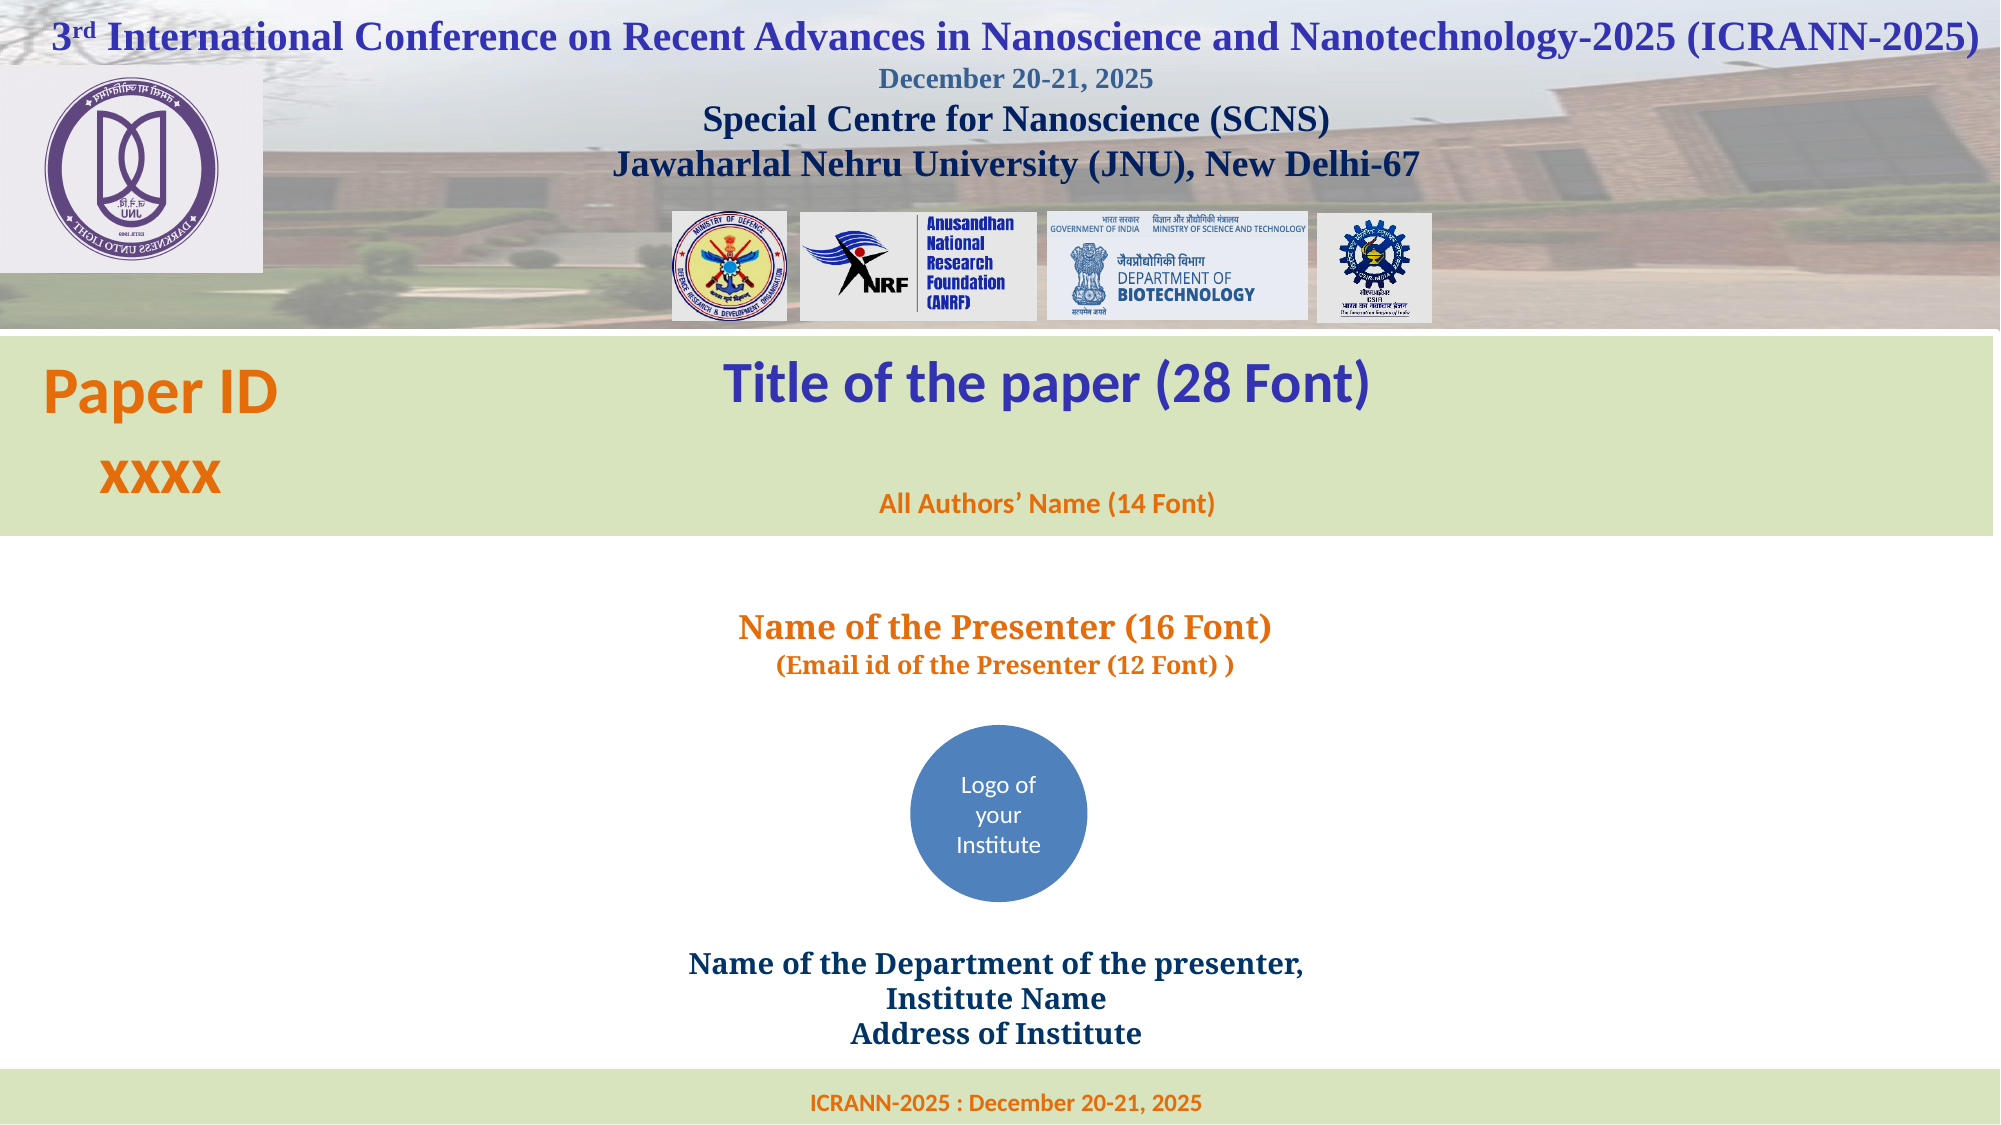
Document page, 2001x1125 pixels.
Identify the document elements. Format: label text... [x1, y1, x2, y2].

picture [0, 0, 2000, 338]
text_box Logo of your Institute [908, 722, 1090, 905]
text_box Name of the Presenter (16 Font) (Email id of the Presenter (12 Font) ) [5, 606, 2000, 716]
text_box Name of the Department of the presenter, Institute Name Address of Institute [0, 937, 1997, 1058]
text_box [0, 1067, 2000, 1125]
text_box Title of the paper (28 Font) All Authors’ Name (14 Font) [294, 382, 1801, 518]
text_box [0, 338, 1999, 542]
text_box Paper ID xxxx [27, 378, 294, 514]
text_box ICRANN-2025 : December 20-21, 2025 [708, 1079, 1306, 1124]
